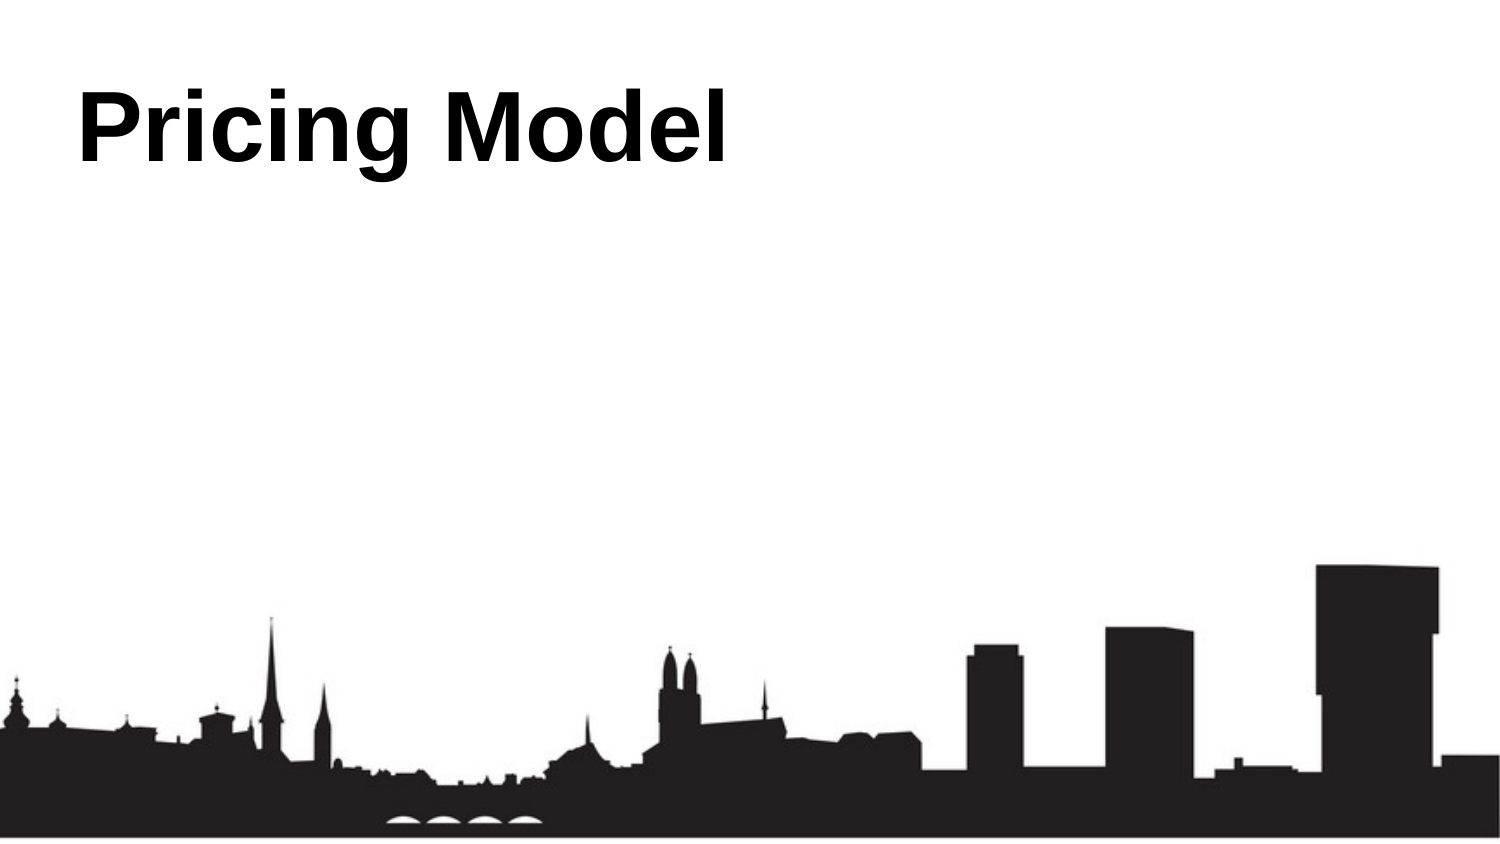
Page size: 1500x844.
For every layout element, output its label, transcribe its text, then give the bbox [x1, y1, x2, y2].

list Pricing Model [61, 67, 1500, 200]
picture [0, 549, 1500, 844]
